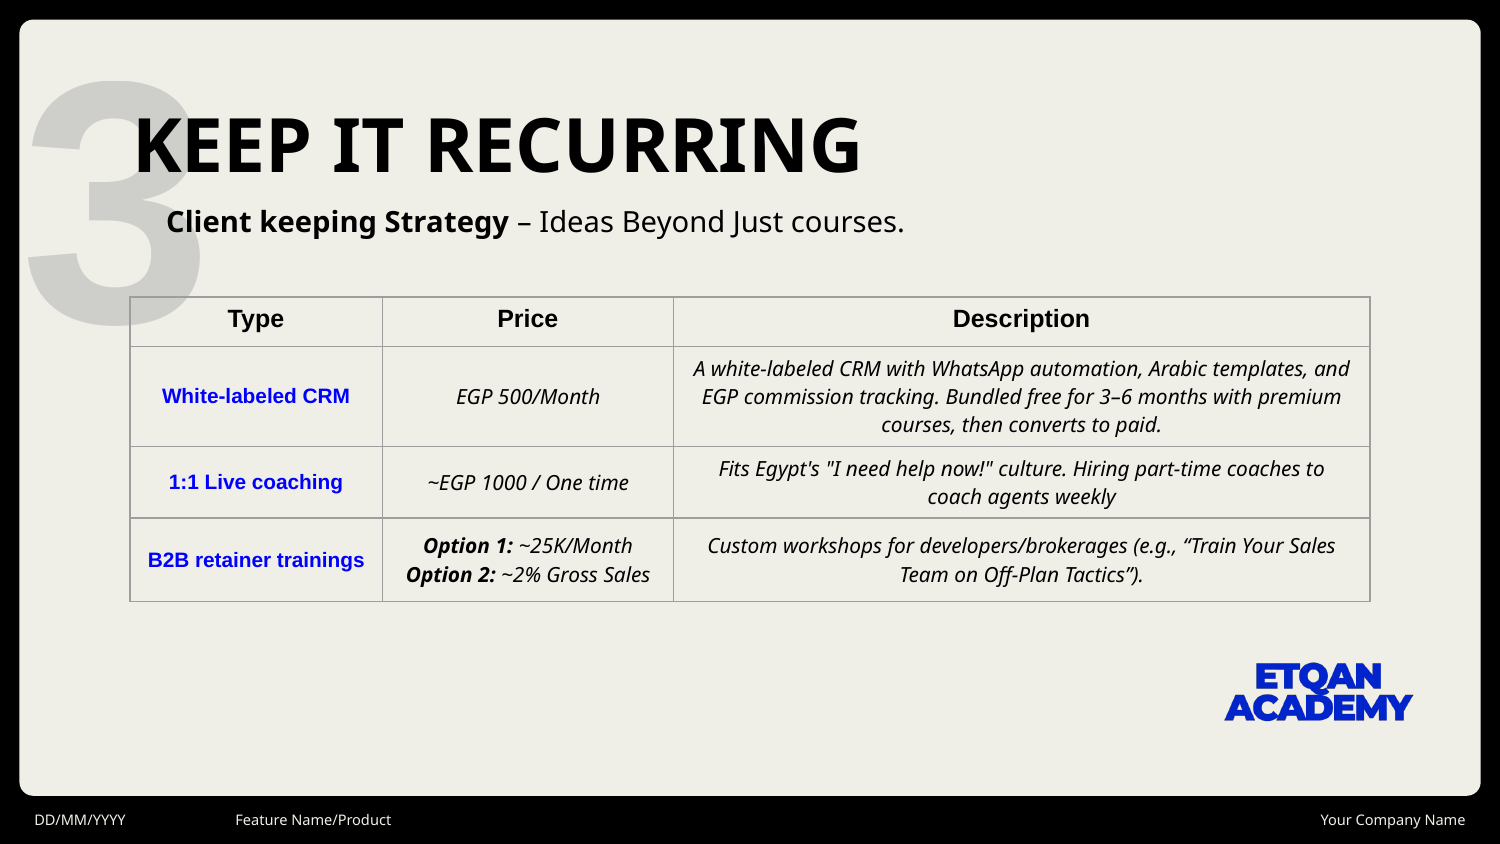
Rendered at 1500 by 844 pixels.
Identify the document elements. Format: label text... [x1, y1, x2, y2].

table_header Price [383, 298, 673, 346]
text_box 3 [5, 0, 229, 400]
text_box DD/MM/YYYY [19, 795, 221, 844]
table_cell ~EGP 1000 / One time [383, 447, 673, 517]
table_cell 1:1 Live coaching [131, 447, 382, 517]
table_cell Option 1: ~25K/Month Option 2: ~2% Gross Sales [383, 519, 673, 601]
table_header Description [674, 298, 1369, 346]
text_box Your Company Name [1279, 795, 1481, 844]
table_cell A white-labeled CRM with WhatsApp automation, Arabic templates, and EGP commission tracking. Bundled free for 3–6 months with premium courses, then converts to paid. [674, 347, 1369, 446]
text_box Feature Name/Product [221, 795, 422, 844]
picture [1213, 585, 1425, 797]
table_cell EGP 500/Month [383, 347, 673, 446]
table_cell White-labeled CRM [131, 347, 382, 446]
title KEEP IT RECURRING [116, 82, 972, 198]
list Client keeping Strategy – Ideas Beyond Just courses. [151, 187, 1365, 261]
table_header Type [131, 298, 382, 346]
table_cell B2B retainer trainings [131, 519, 382, 601]
table_cell Custom workshops for developers/brokerages (e.g., “Train Your Sales Team on Off-Plan Tactics”). [674, 519, 1369, 601]
table_cell Fits Egypt's "I need help now!" culture. Hiring part-time coaches to coach agents weekly [674, 447, 1369, 517]
